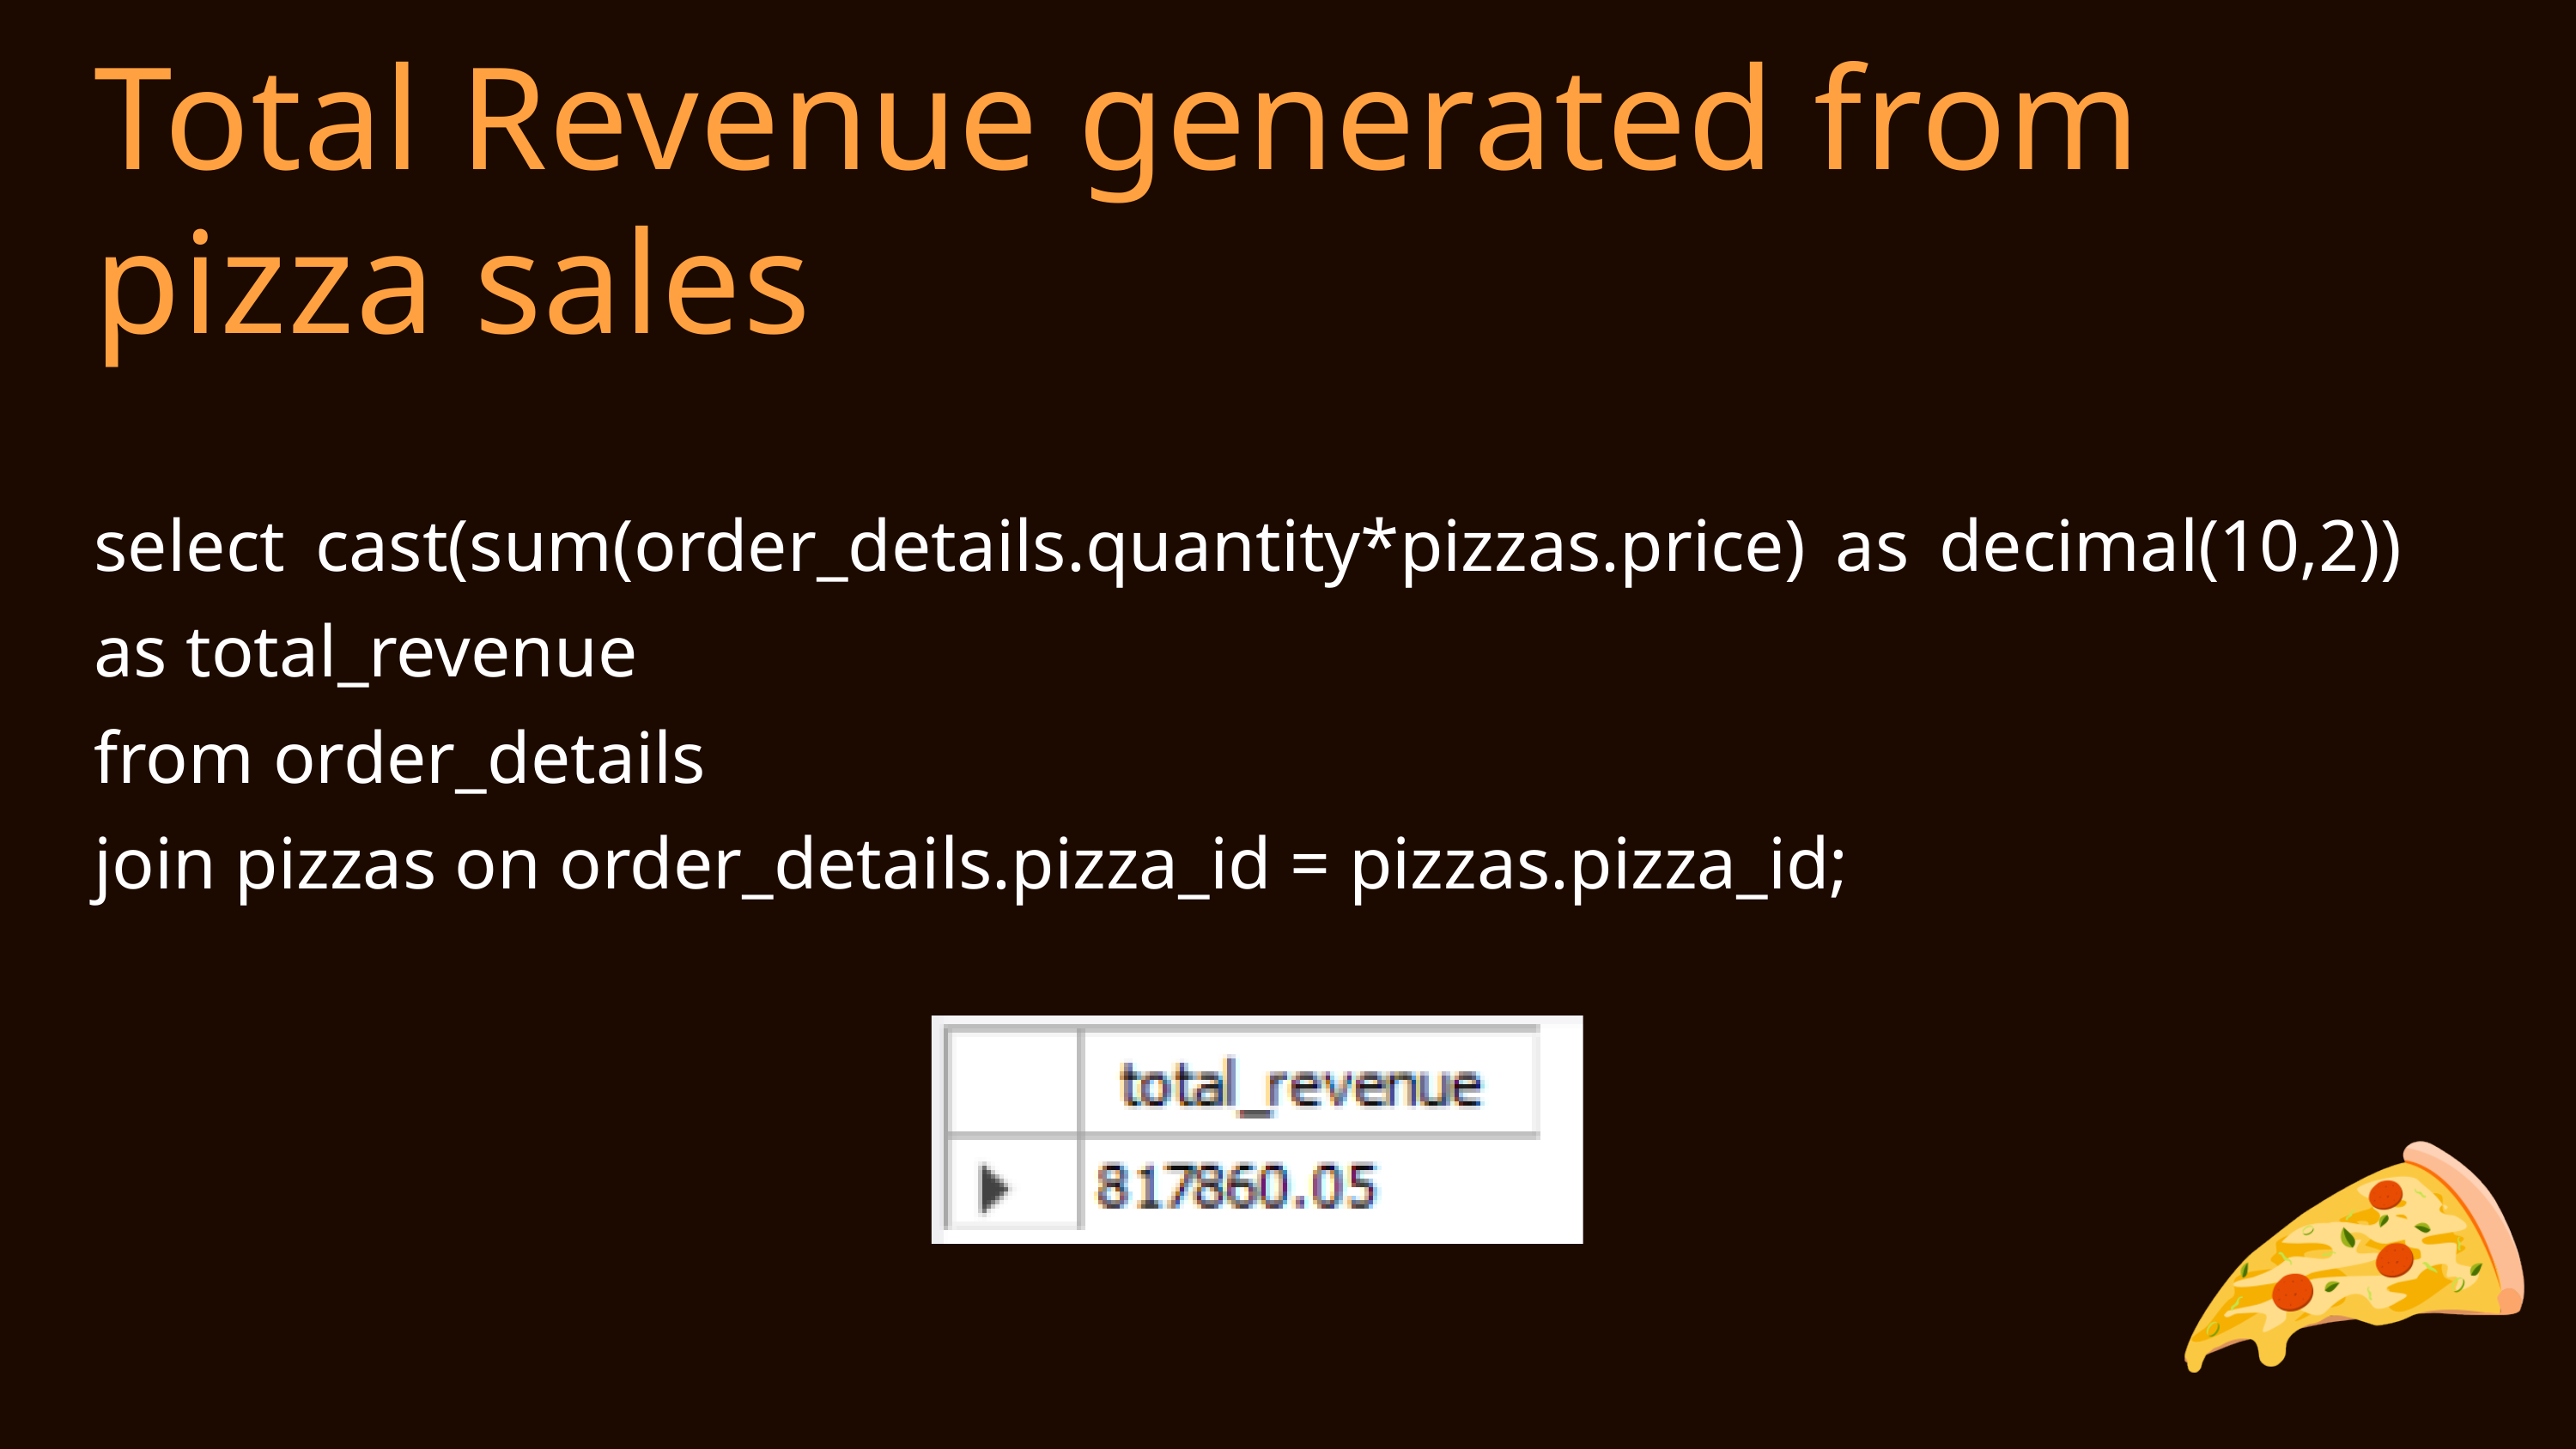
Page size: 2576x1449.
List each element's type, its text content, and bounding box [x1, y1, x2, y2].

text_box [2184, 1140, 2532, 1373]
text_box Total Revenue generated from pizza sales [94, 33, 2482, 362]
text_box select cast(sum(order_details.quantity*pizzas.price) as decimal(10,2)) as total_revenue from order_details join pizzas on order_details.pizza_id = pizzas.pizza_id; [94, 479, 2405, 904]
text_box [931, 1016, 1583, 1244]
